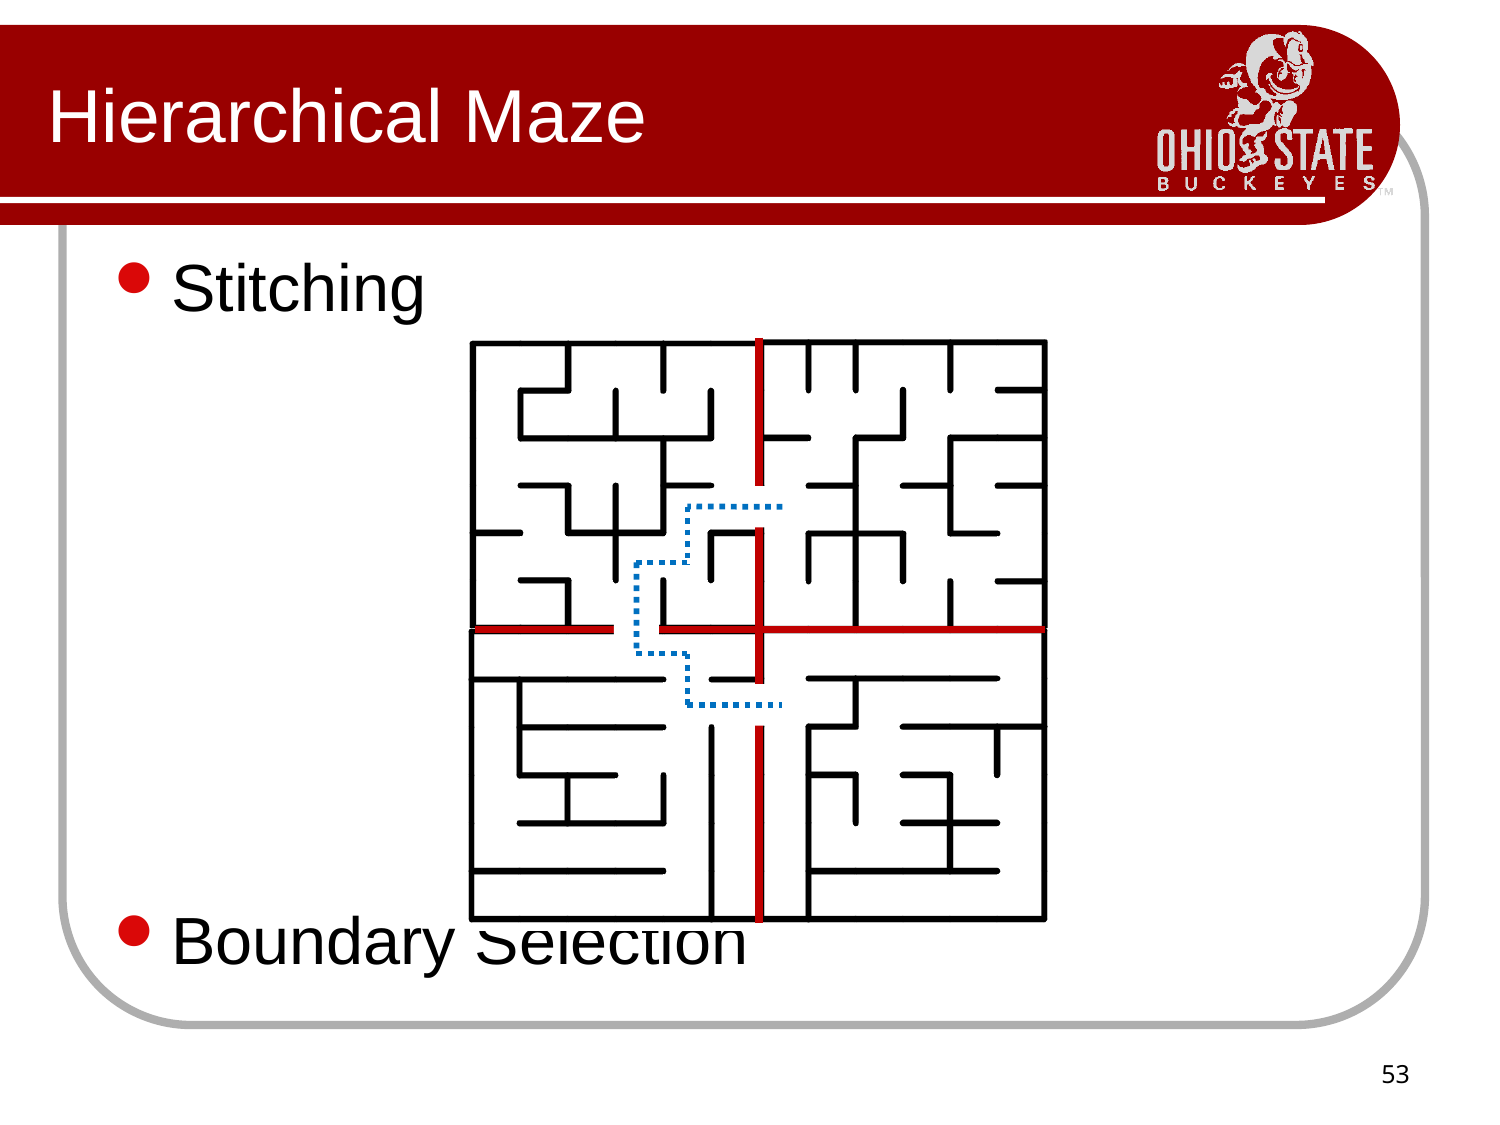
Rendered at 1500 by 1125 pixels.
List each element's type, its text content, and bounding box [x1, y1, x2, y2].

list Stitching Boundary Selection [99, 237, 1401, 1013]
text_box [636, 506, 783, 705]
title Hierarchical Maze [31, 37, 1201, 188]
slide_number 53 [1074, 1024, 1426, 1101]
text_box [462, 332, 1057, 932]
